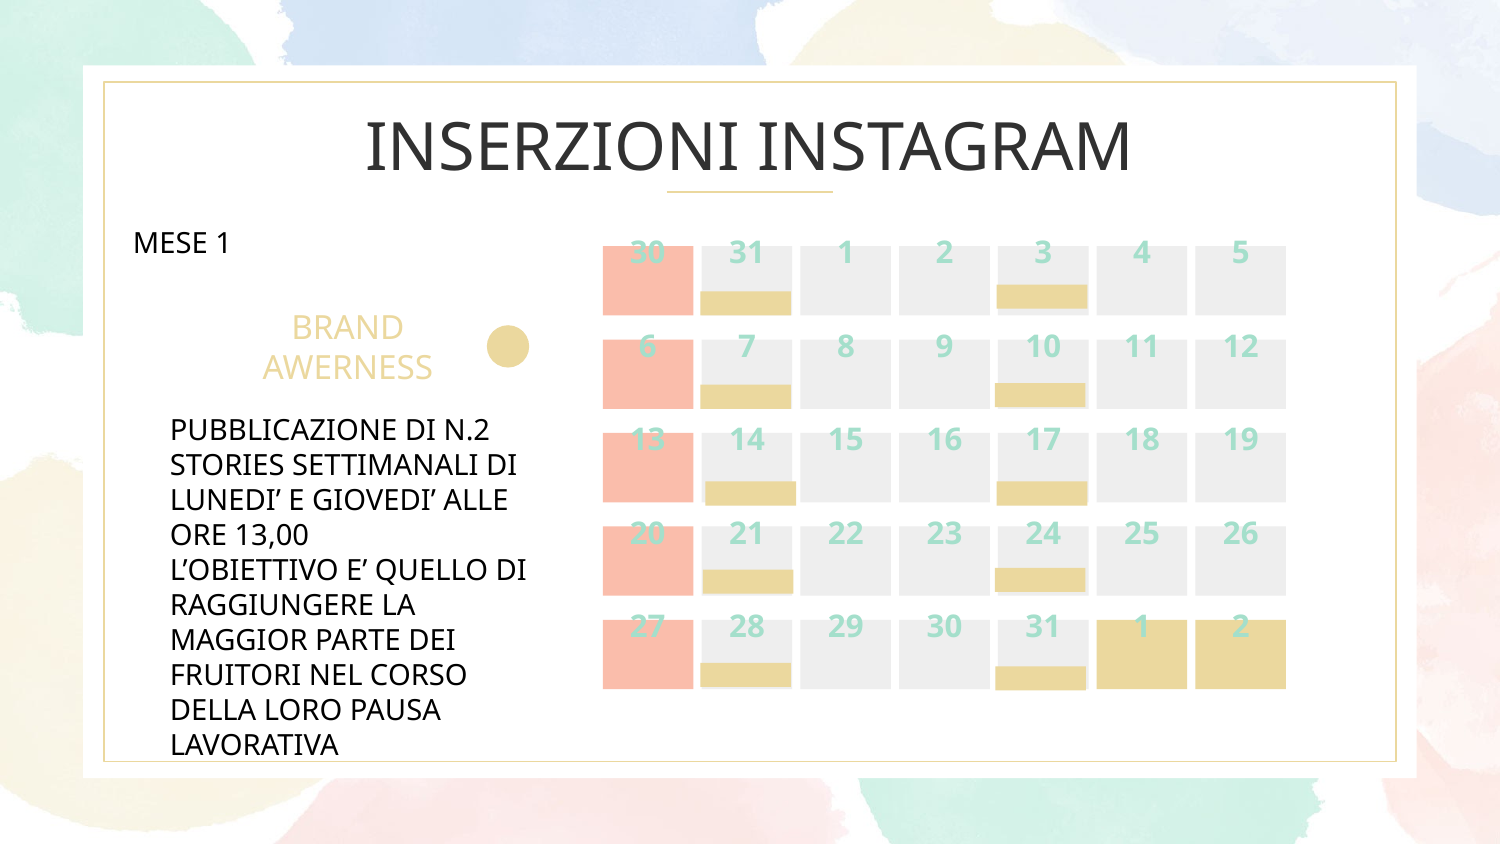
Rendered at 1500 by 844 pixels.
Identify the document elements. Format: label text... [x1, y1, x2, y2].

text_box [1096, 432, 1188, 503]
text_box 16 [904, 404, 985, 474]
text_box [996, 284, 1088, 309]
text_box [705, 481, 797, 506]
text_box [997, 246, 1089, 316]
text_box [997, 619, 1089, 690]
text_box 9 [904, 310, 985, 381]
text_box [1195, 526, 1286, 596]
text_box 31 [1003, 592, 1084, 661]
text_box [800, 432, 891, 503]
text_box [487, 325, 530, 368]
text_box [997, 339, 1089, 409]
text_box [701, 339, 793, 409]
text_box 2 [1201, 591, 1281, 661]
text_box [800, 339, 891, 409]
text_box [800, 526, 891, 596]
text_box 8 [806, 310, 887, 381]
text_box 20 [607, 498, 688, 568]
text_box [602, 526, 694, 596]
text_box 11 [1102, 310, 1183, 381]
text_box 30 [607, 216, 688, 287]
text_box [995, 666, 1086, 691]
text_box [1096, 246, 1188, 316]
text_box [1195, 432, 1286, 503]
text_box [1195, 246, 1286, 316]
text_box [700, 291, 791, 316]
text_box 1 [806, 216, 887, 287]
text_box 5 [1201, 216, 1281, 287]
text_box MESE 1 [118, 216, 530, 267]
text_box [1096, 339, 1188, 409]
text_box [1096, 619, 1188, 690]
text_box 27 [607, 591, 688, 661]
text_box 17 [1003, 408, 1084, 474]
text_box [996, 481, 1088, 506]
text_box [899, 339, 990, 409]
text_box 29 [806, 591, 887, 661]
text_box [602, 339, 694, 409]
text_box 7 [707, 316, 788, 381]
text_box 15 [806, 404, 887, 474]
text_box [899, 619, 990, 690]
text_box [899, 432, 990, 503]
text_box [800, 619, 891, 690]
text_box 10 [1003, 310, 1084, 381]
text_box [701, 619, 793, 690]
text_box 19 [1201, 404, 1281, 474]
text_box [702, 569, 794, 594]
text_box 3 [1003, 216, 1084, 284]
text_box [899, 526, 990, 596]
text_box [700, 662, 791, 687]
text_box 18 [1102, 404, 1183, 474]
text_box [994, 383, 1086, 408]
text_box [700, 384, 791, 409]
text_box 4 [1102, 216, 1183, 287]
text_box [899, 246, 990, 316]
text_box 21 [707, 506, 788, 568]
text_box PUBBLICAZIONE DI N.2 STORIES SETTIMANALI DI LUNEDI’ E GIOVEDI’ ALLE ORE 13,00 L’OBIETTIVO E’ QUELLO DI RAGGIUNGERE LA MAGGIOR PARTE DEI FRUITORI NEL CORSO DELLA LORO PAUSA LAVORATIVA [154, 404, 566, 769]
text_box 31 [707, 216, 788, 287]
text_box [602, 432, 694, 503]
picture [0, 0, 1500, 844]
text_box 12 [1201, 310, 1281, 381]
text_box [602, 246, 694, 316]
text_box [1195, 339, 1286, 409]
text_box [1096, 526, 1188, 596]
text_box [997, 432, 1089, 503]
text_box 6 [607, 310, 688, 381]
title INSERZIONI INSTAGRAM [118, 88, 1382, 183]
text_box 28 [707, 594, 788, 661]
text_box 13 [607, 404, 688, 474]
text_box [1195, 619, 1286, 690]
text_box 25 [1102, 498, 1183, 568]
text_box 14 [707, 409, 788, 474]
text_box [701, 526, 793, 596]
text_box 22 [806, 498, 887, 568]
text_box 30 [904, 591, 985, 661]
text_box [701, 432, 793, 503]
text_box BRAND AWERNESS [209, 306, 487, 402]
text_box [994, 567, 1086, 592]
text_box [701, 246, 793, 316]
text_box [1084, 526, 1089, 596]
text_box 2 [904, 216, 985, 287]
text_box 1 [1102, 591, 1183, 661]
text_box [800, 246, 891, 316]
text_box 26 [1201, 498, 1281, 568]
text_box 23 [904, 498, 985, 568]
text_box [997, 526, 1003, 567]
text_box 24 [1003, 506, 1084, 567]
text_box [602, 619, 694, 690]
